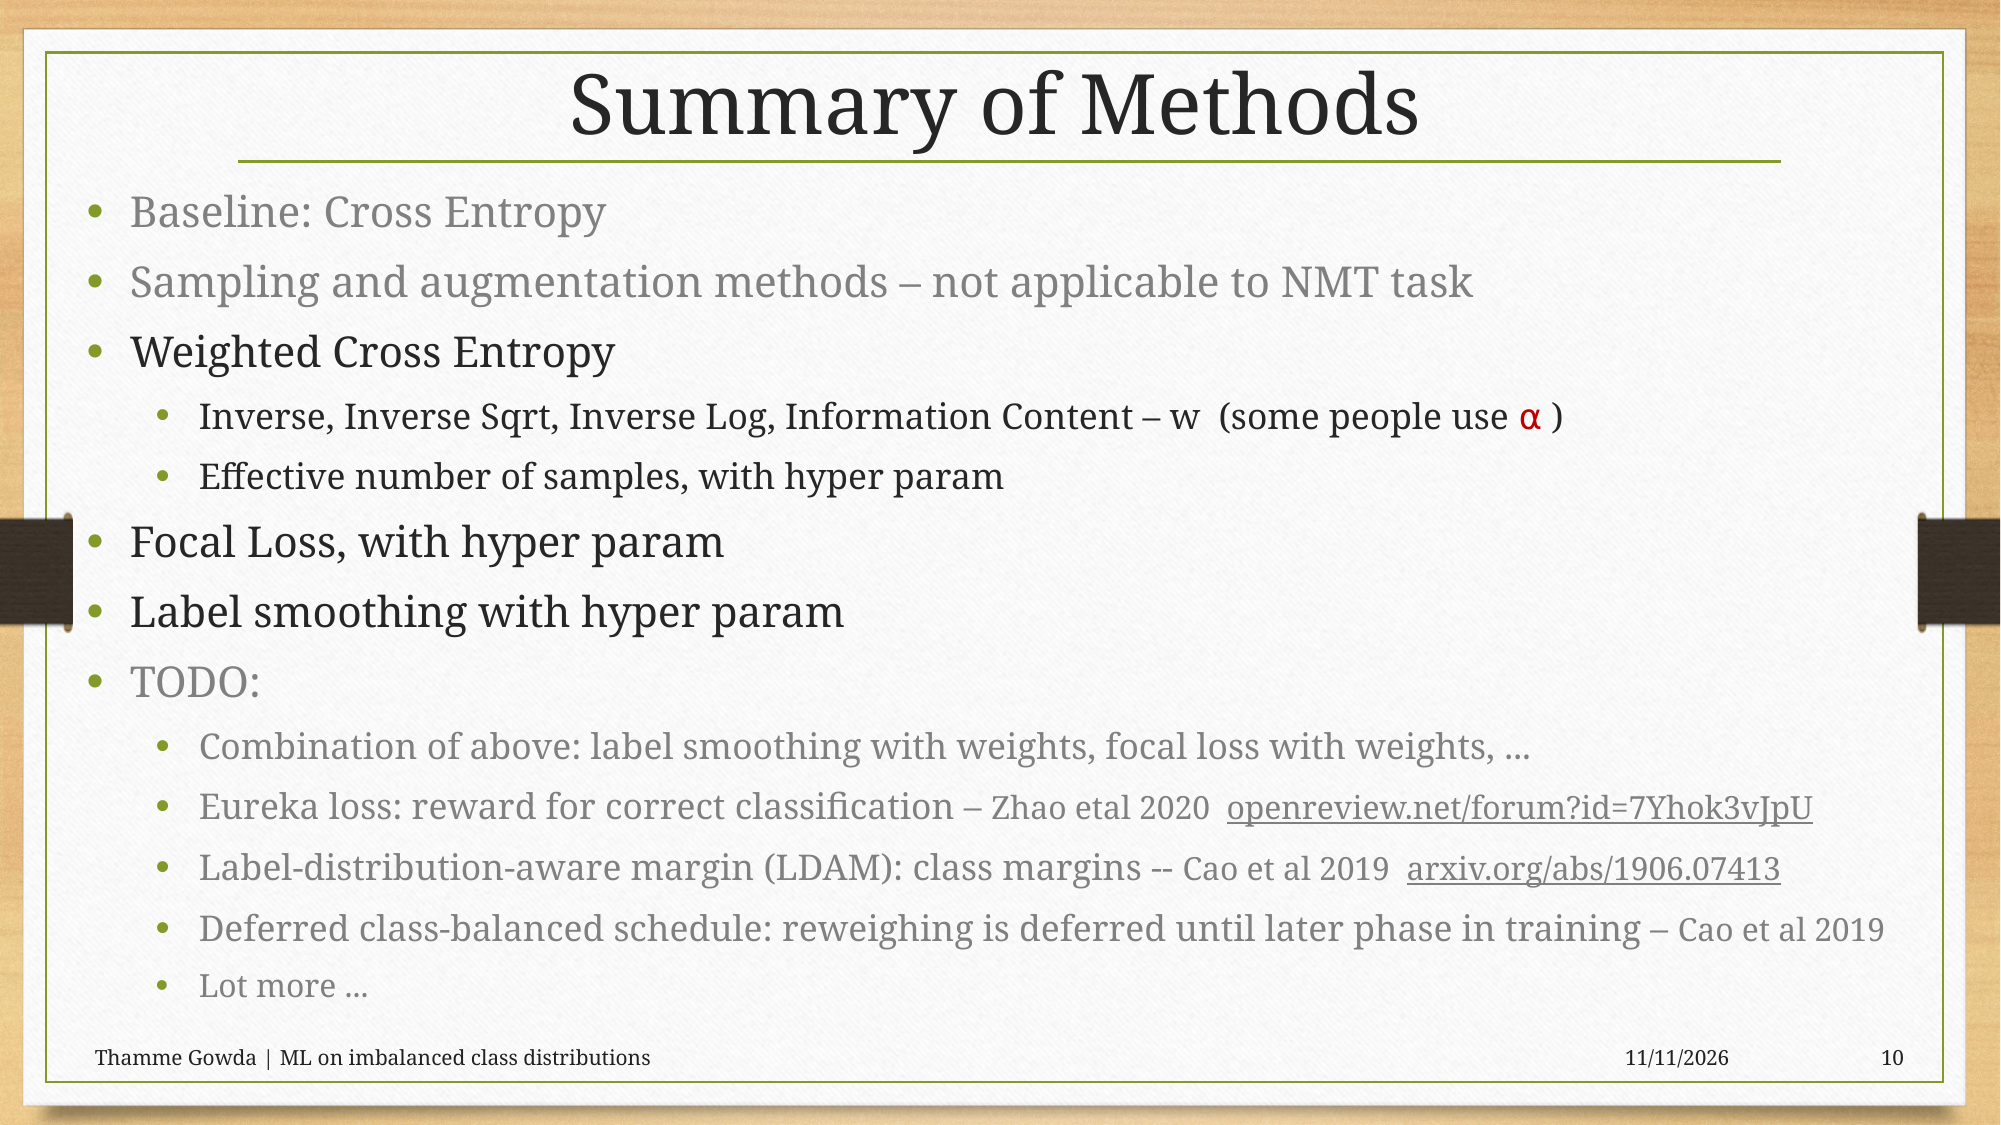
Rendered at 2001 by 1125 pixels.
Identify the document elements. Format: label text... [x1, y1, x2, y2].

picture [0, 0, 2001, 1125]
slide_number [1481, 1036, 1745, 1082]
footer Thamme Gowda | ML on imbalanced class distributions [79, 1036, 1279, 1082]
slide_number 10 [1830, 1036, 1919, 1082]
title Summary of Methods [45, 52, 1946, 150]
